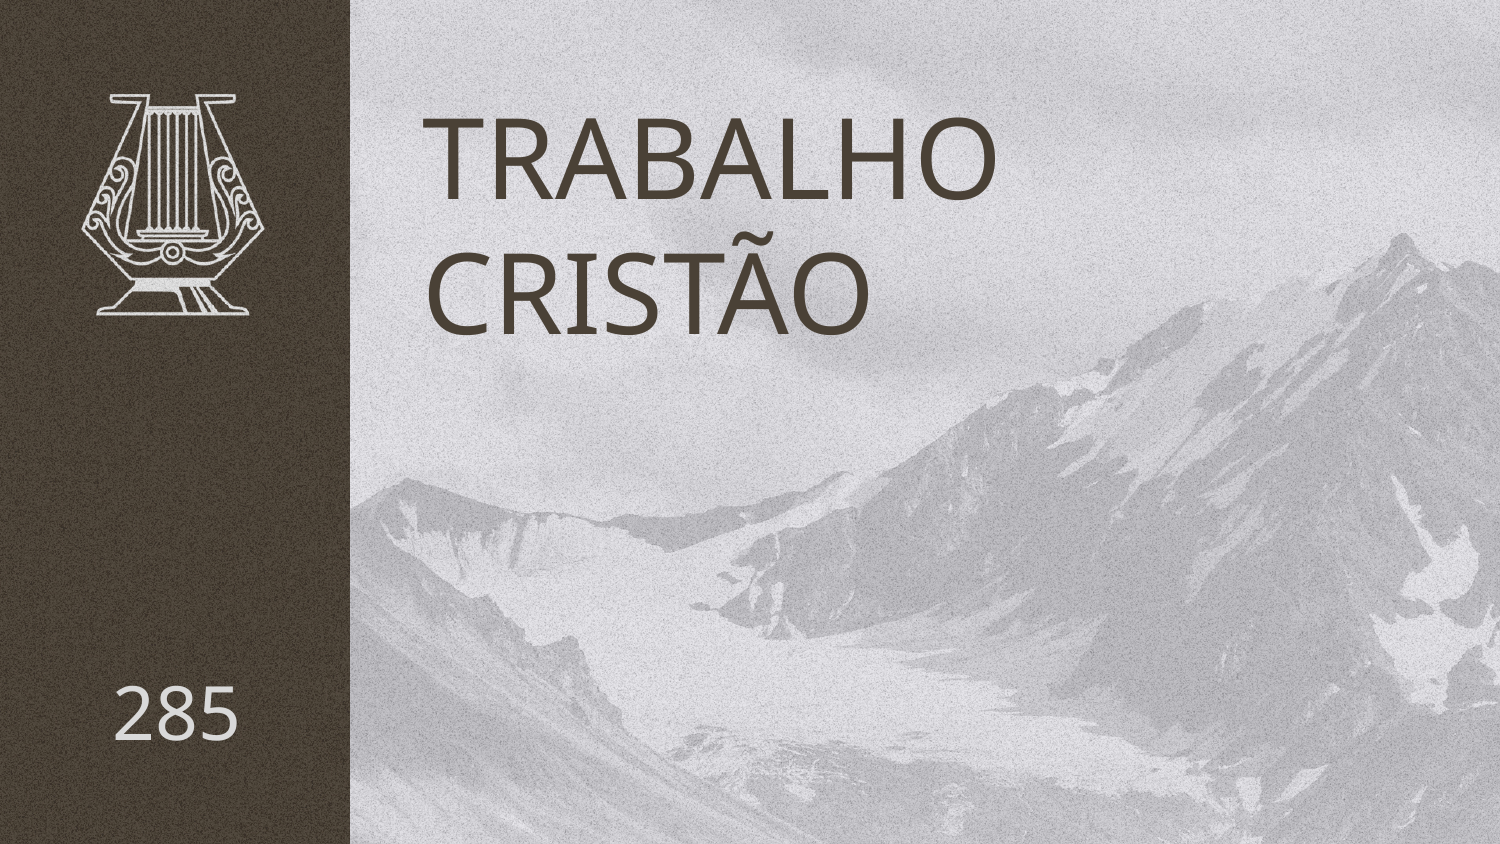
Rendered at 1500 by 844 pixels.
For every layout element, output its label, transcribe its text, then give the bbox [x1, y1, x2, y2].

list 285 [76, 658, 278, 765]
title TRABALHO CRISTÃO [407, 79, 1447, 777]
picture [0, 0, 1500, 844]
